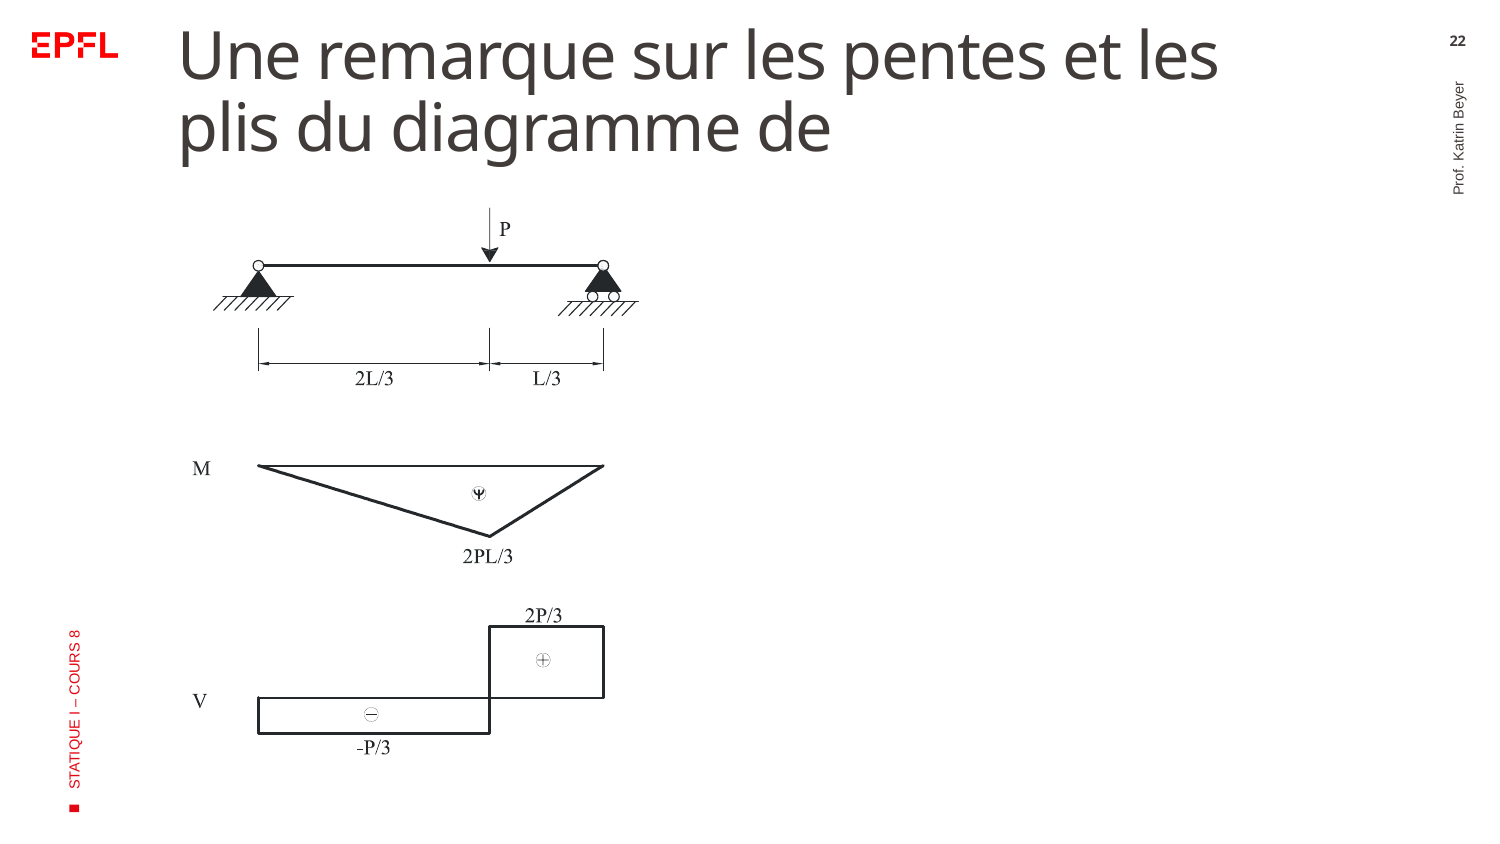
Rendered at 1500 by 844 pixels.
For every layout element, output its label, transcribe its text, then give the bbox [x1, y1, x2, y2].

picture [192, 207, 724, 789]
slide_number 22 [1415, 32, 1500, 59]
footer Prof. Katrin Beyer [1415, 59, 1500, 641]
slide_number STATIQUE I – COURS 8 [0, 256, 149, 805]
picture [21, 21, 129, 69]
